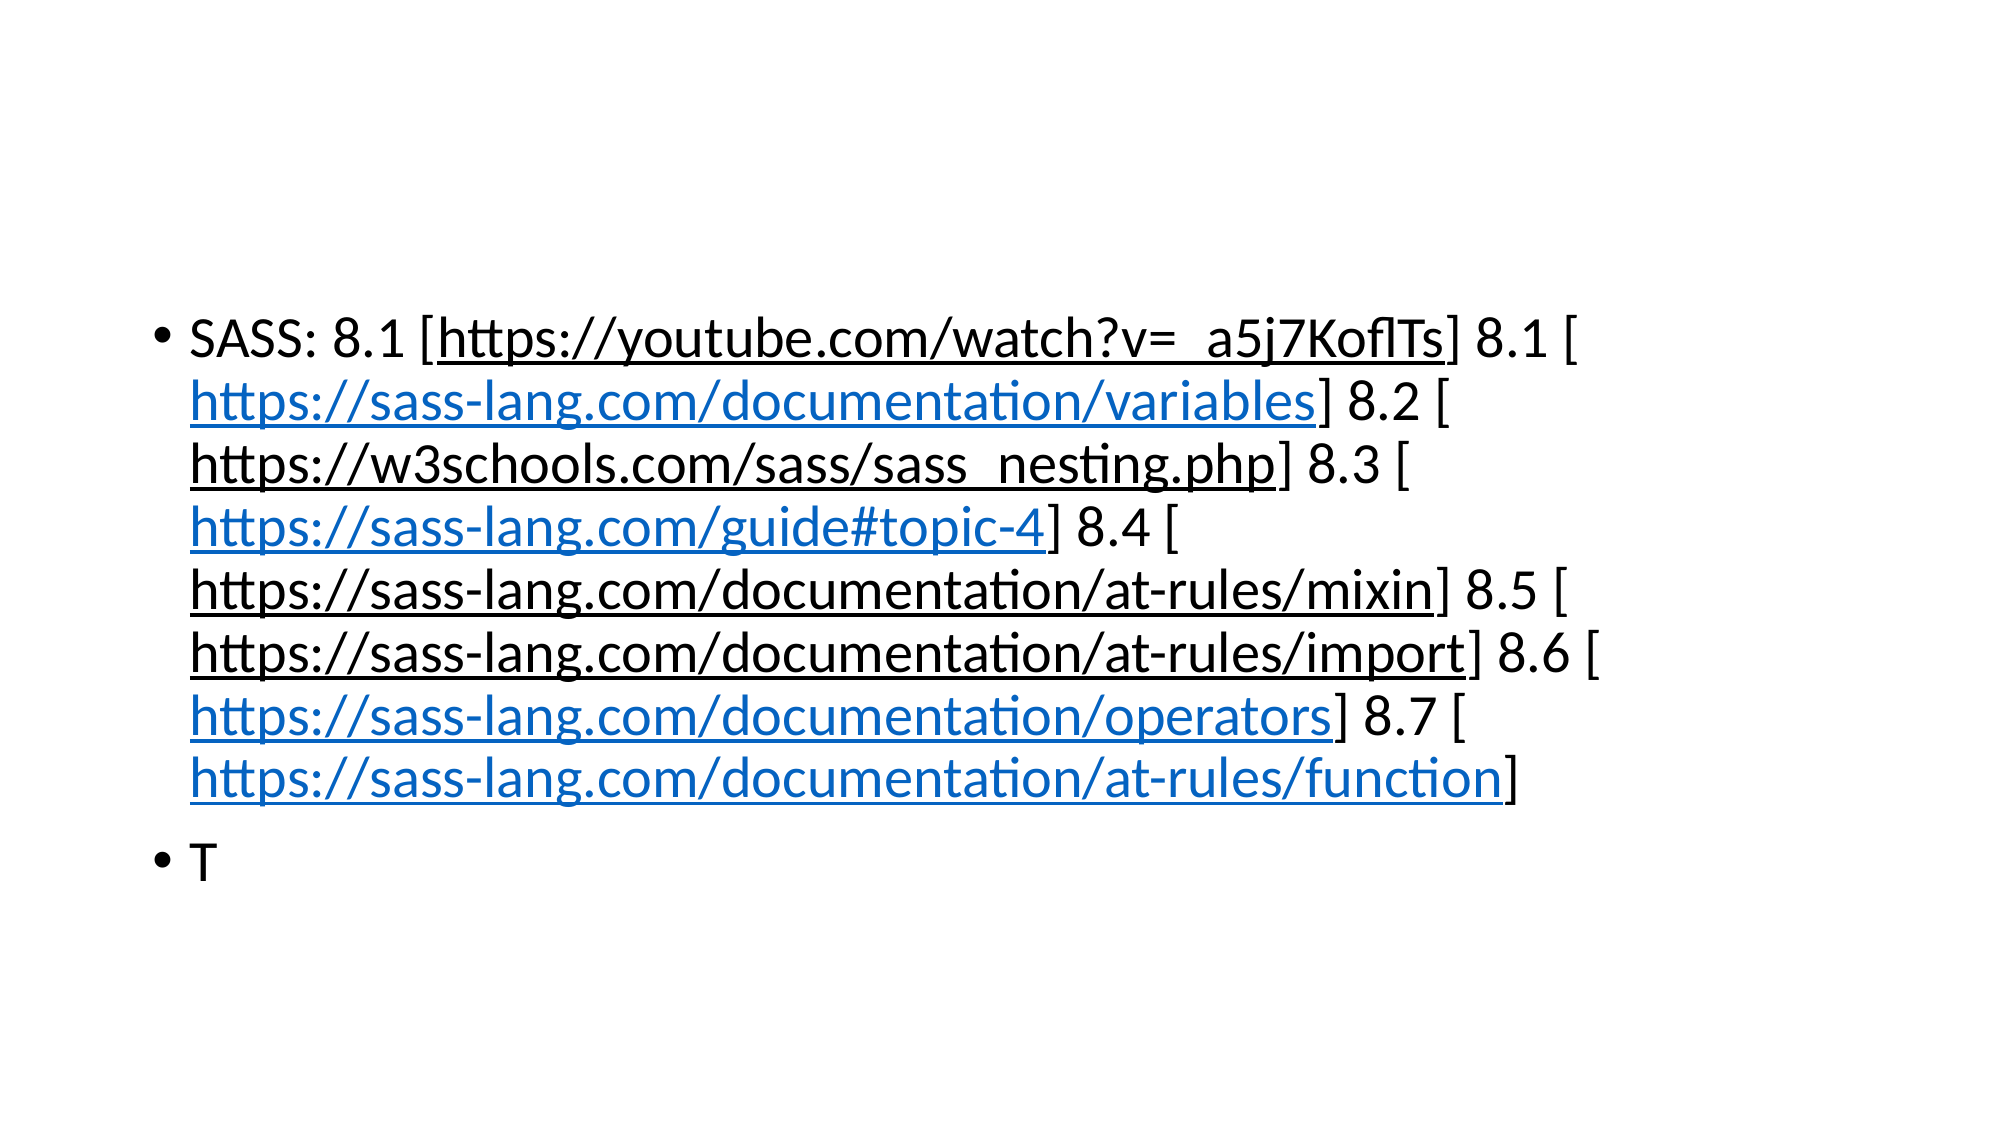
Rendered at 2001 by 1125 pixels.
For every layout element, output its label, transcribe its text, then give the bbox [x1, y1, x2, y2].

list SASS: 8.1 [https://youtube.com/watch?v=_a5j7KoflTs] 8.1 [https://sass-lang.com/documentation/variables] 8.2 [https://w3schools.com/sass/sass_nesting.php] 8.3 [https://sass-lang.com/guide#topic-4] 8.4 [https://sass-lang.com/documentation/at-rules/mixin] 8.5 [https://sass-lang.com/documentation/at-rules/import] 8.6 [https://sass-lang.com/documentation/operators] 8.7 [https://sass-lang.com/documentation/at-rules/function] T [137, 299, 1863, 1014]
